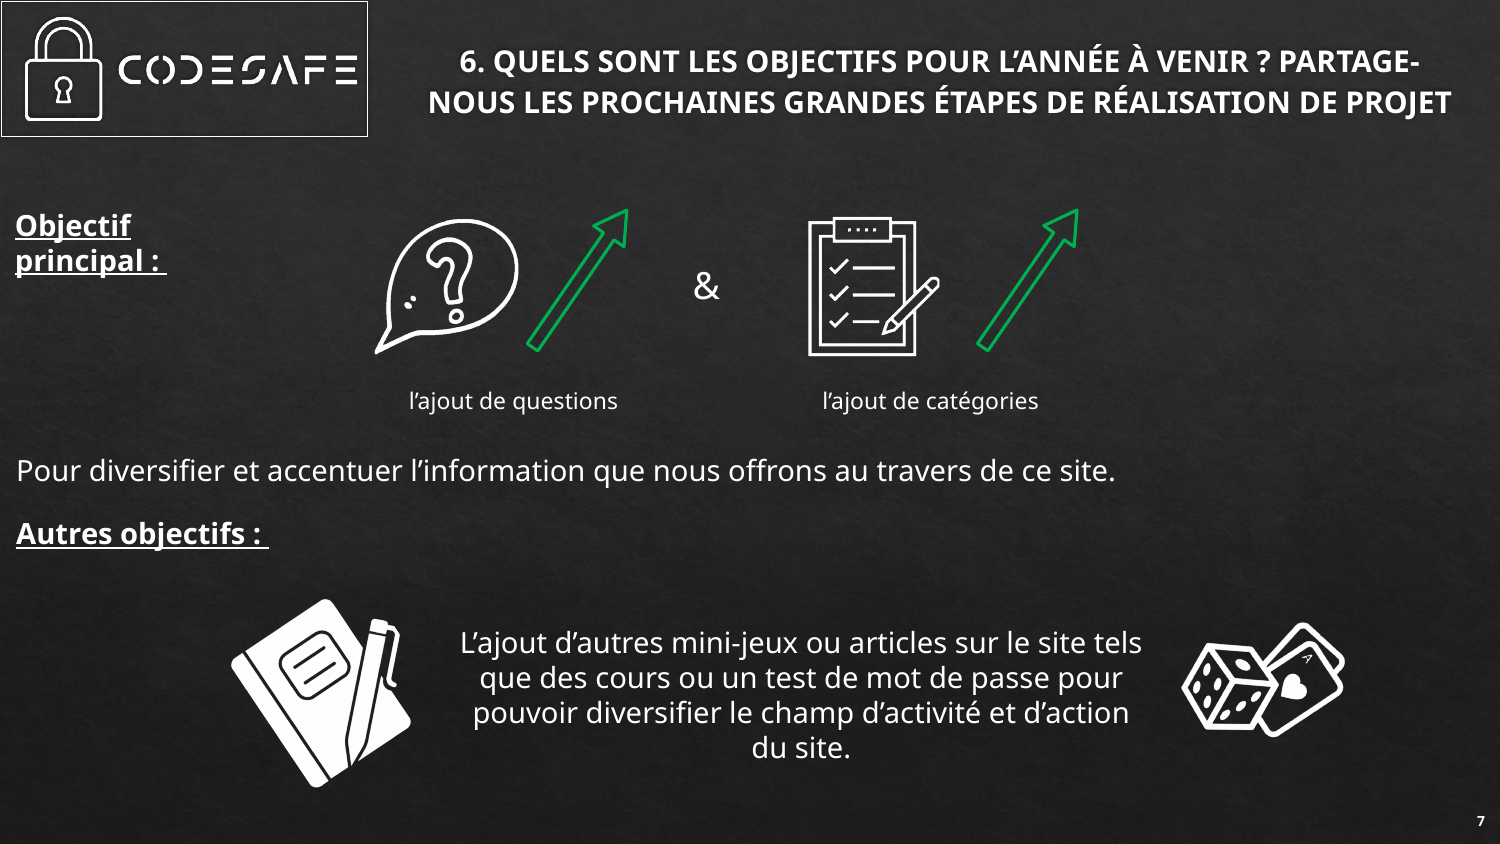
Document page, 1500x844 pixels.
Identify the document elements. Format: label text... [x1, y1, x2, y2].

slide_number 7 [1432, 799, 1500, 844]
title 6. Quels sont les objectifs pour l’année à venir ? Partage-nous les prochaines grandes étapes de réalisation de projet [405, 22, 1475, 137]
picture [0, 0, 1500, 844]
text_box [976, 208, 1079, 353]
text_box [555, 208, 629, 329]
text_box Objectif principal : [0, 199, 294, 285]
text_box Autres objectifs : [1, 508, 295, 558]
text_box l’ajout de questions [393, 378, 641, 422]
text_box & [677, 254, 737, 315]
text_box l’ajout de catégories [807, 378, 1073, 422]
text_box L’ajout d’autres mini-jeux ou articles sur le site tels que des cours ou un test de mot de passe pour pouvoir diversifier le champ d’activité et d’action du site. [439, 616, 1163, 772]
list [1, 0, 368, 137]
text_box Pour diversifier et accentuer l’information que nous offrons au travers de ce site. [1, 445, 1267, 495]
